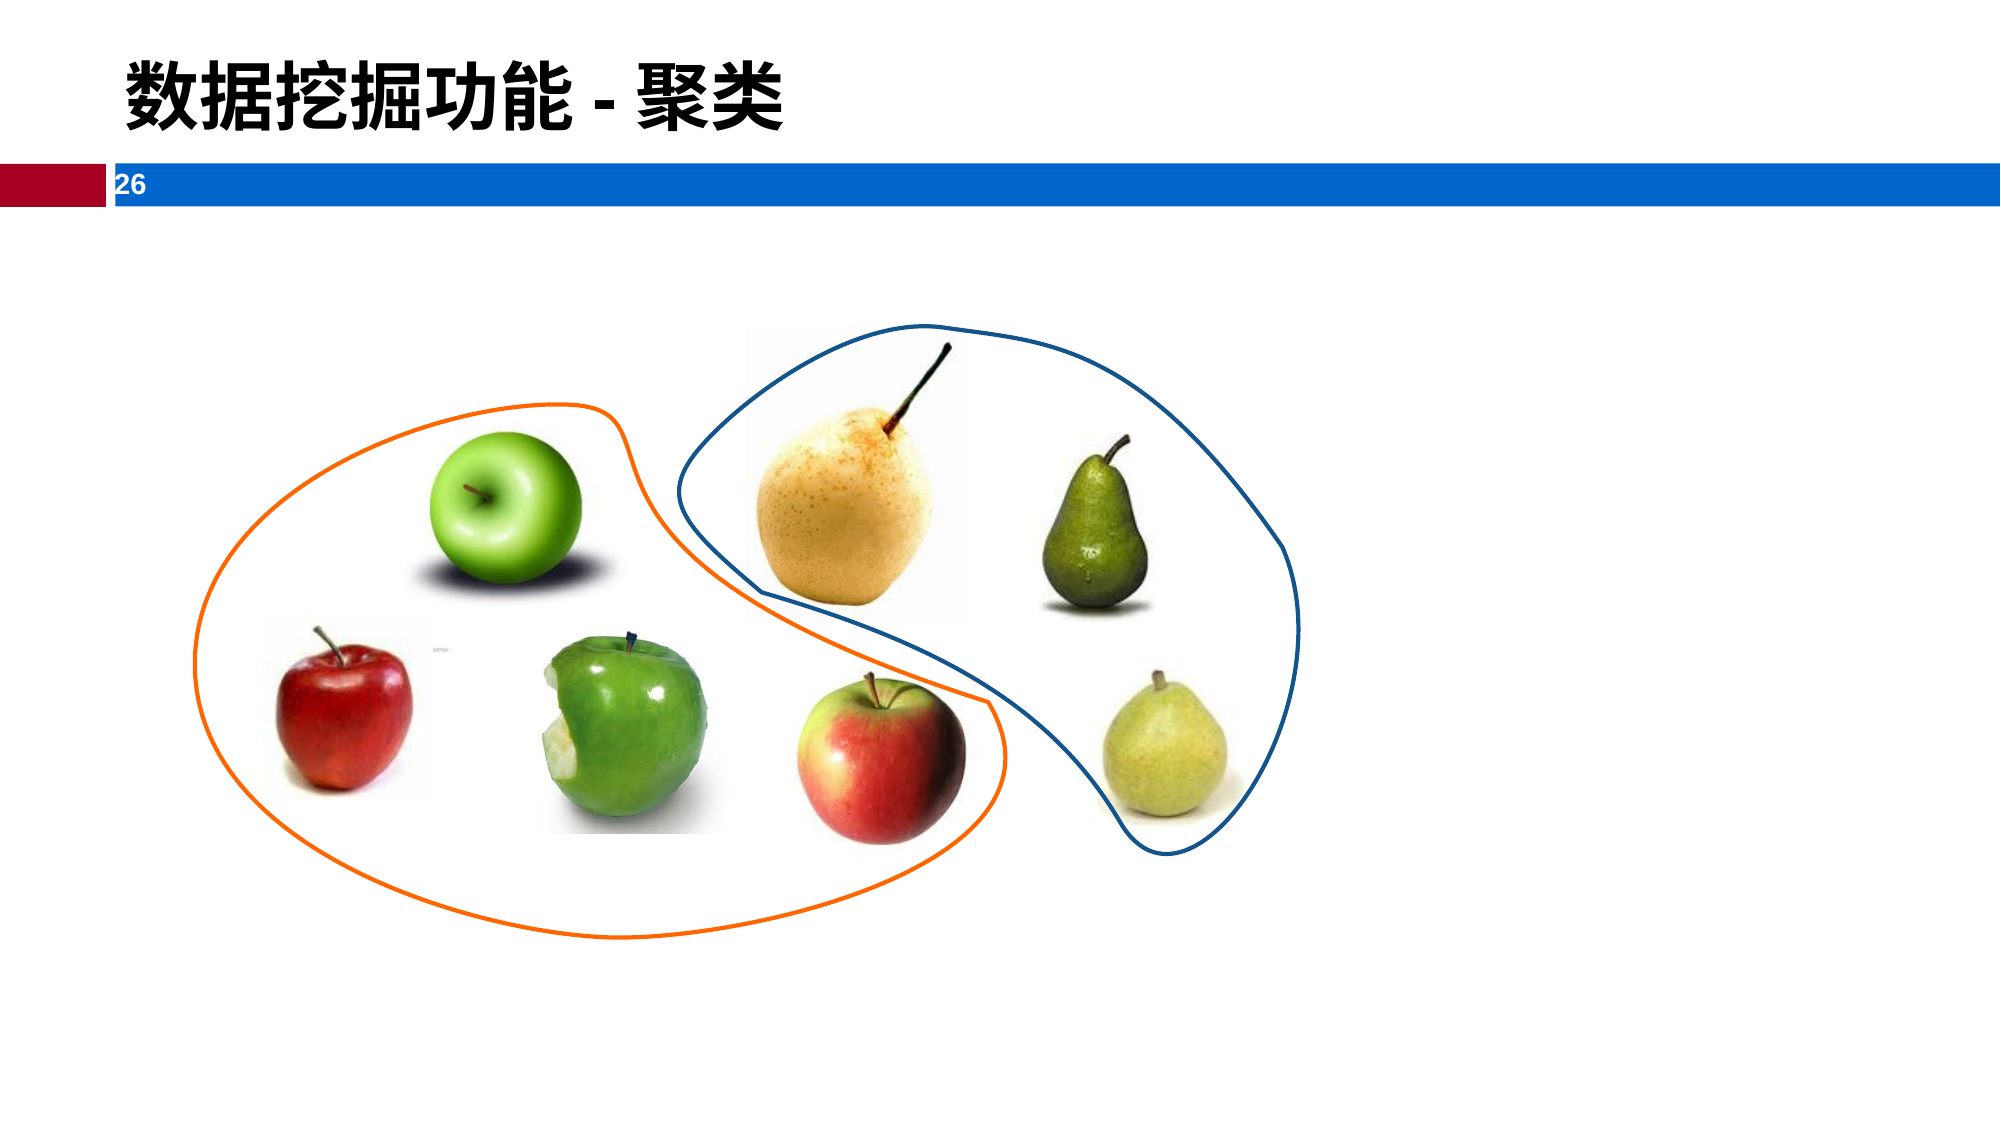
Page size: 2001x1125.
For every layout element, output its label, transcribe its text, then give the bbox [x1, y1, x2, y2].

picture [260, 385, 1053, 864]
text_box [644, 491, 844, 648]
text_box [876, 331, 1299, 786]
picture [1005, 433, 1195, 623]
picture [745, 326, 968, 622]
title 数据挖掘功能-聚类 [109, 38, 2000, 150]
text_box [1138, 844, 1199, 855]
text_box [679, 408, 740, 574]
text_box [194, 451, 362, 801]
picture [1087, 657, 1248, 835]
text_box [264, 667, 908, 938]
